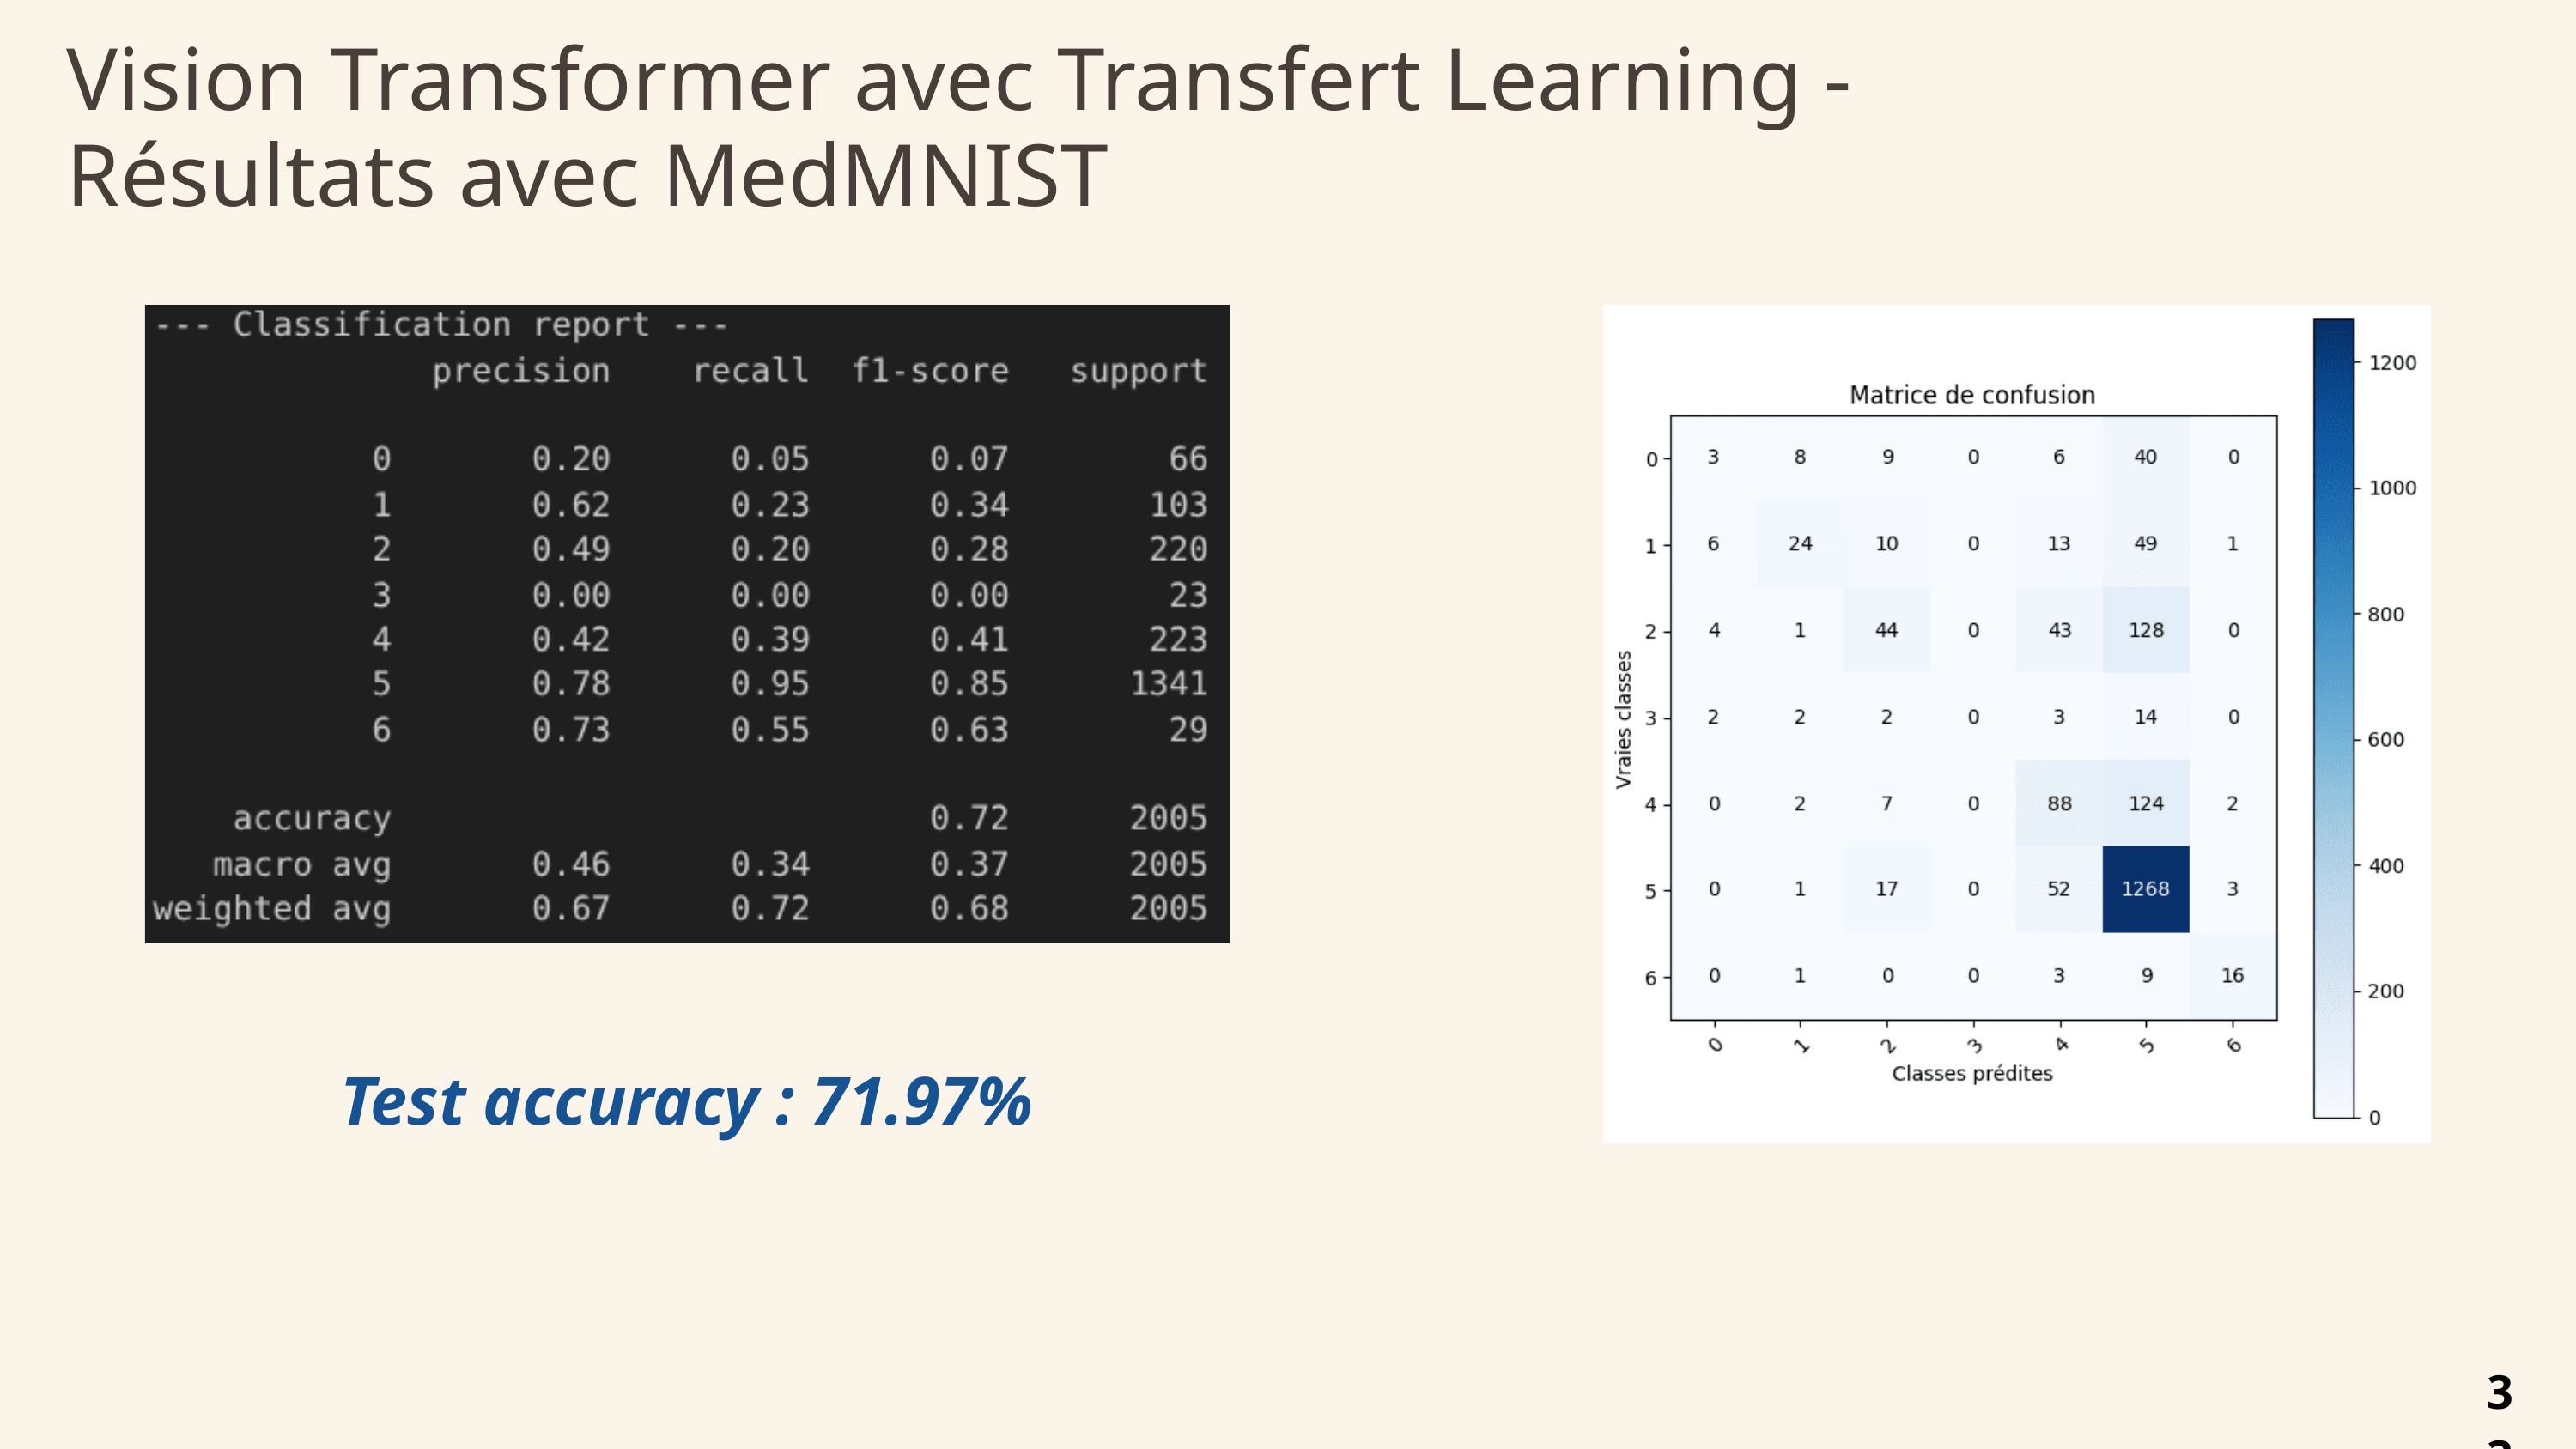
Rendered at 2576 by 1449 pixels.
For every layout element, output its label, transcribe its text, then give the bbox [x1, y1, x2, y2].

text_box Vision Transformer avec Transfert Learning - Résultats avec MedMNIST [66, 31, 1932, 224]
text_box 33 [2476, 1353, 2524, 1449]
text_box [144, 305, 1230, 943]
text_box Test accuracy : 71.97% [144, 1064, 1230, 1138]
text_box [1602, 305, 2432, 1143]
